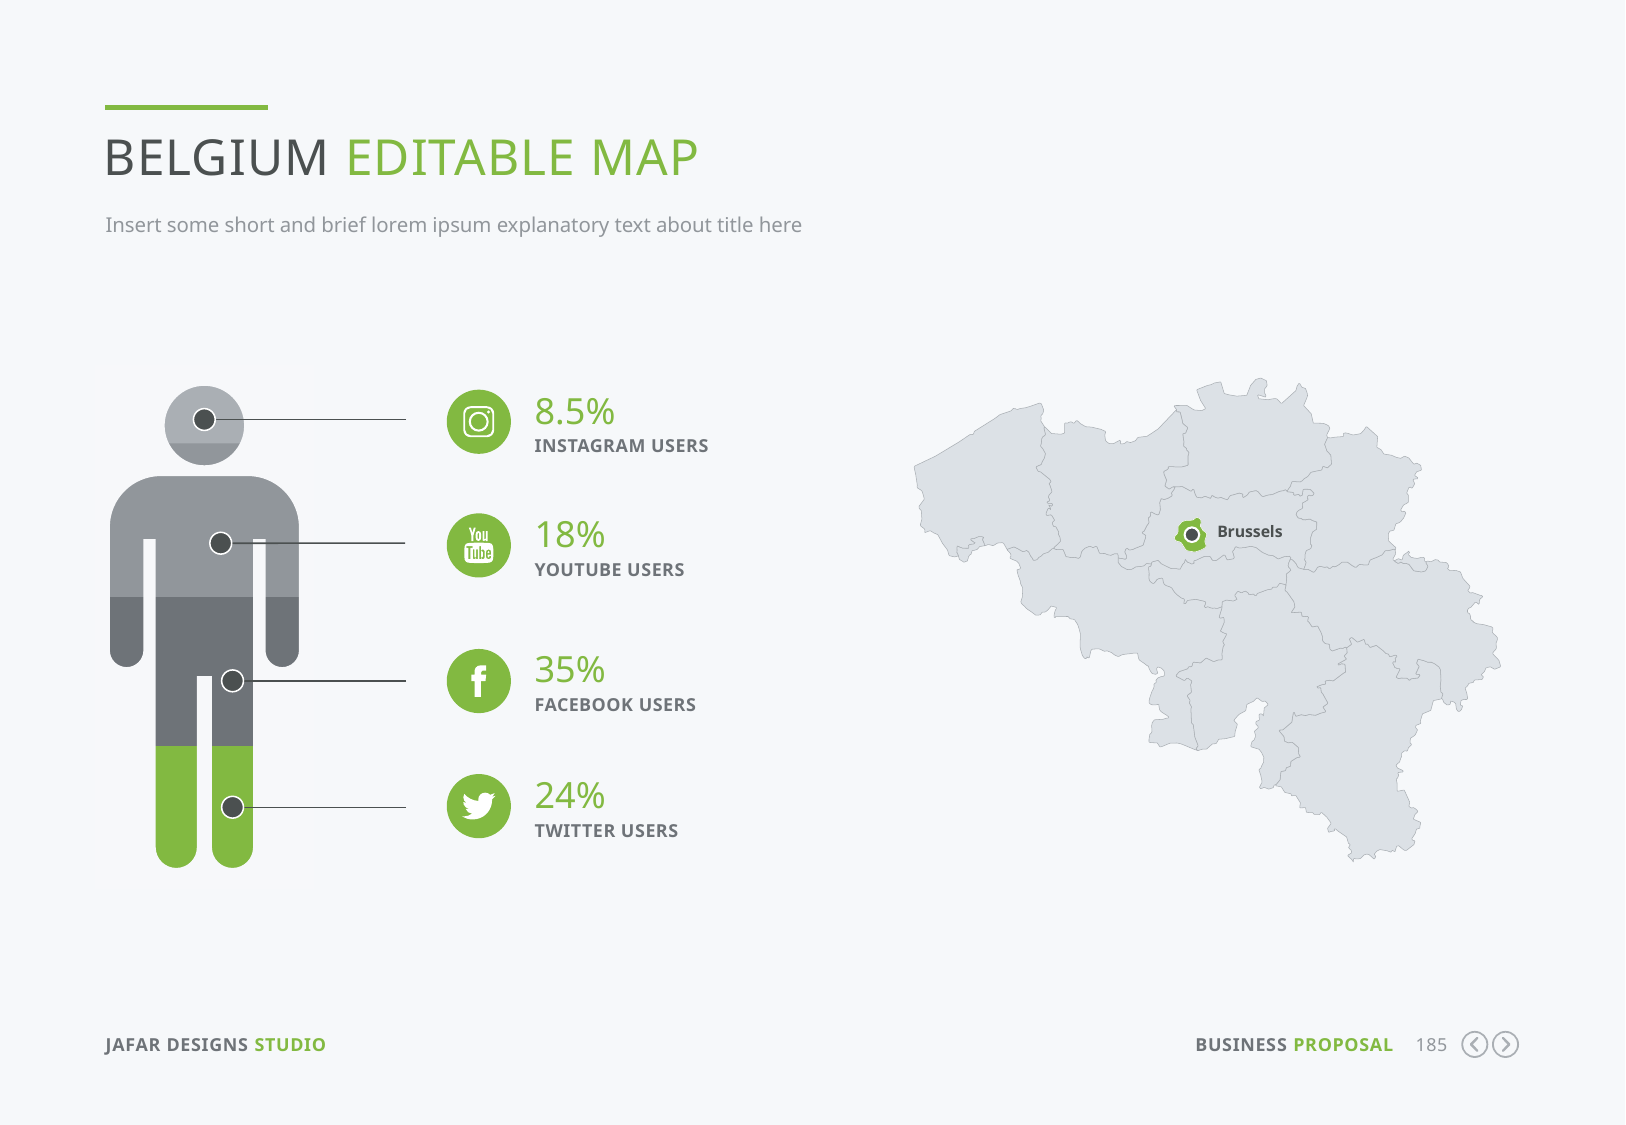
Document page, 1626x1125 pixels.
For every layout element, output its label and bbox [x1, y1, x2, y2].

text_box [534, 772, 746, 842]
text_box [446, 648, 511, 714]
text_box [446, 513, 511, 578]
text_box [913, 377, 1501, 862]
text_box [534, 388, 746, 457]
text_box [534, 646, 746, 716]
list [103, 125, 1518, 188]
text_box [534, 511, 746, 581]
text_box [94, 364, 407, 890]
list [105, 209, 1519, 241]
text_box [446, 774, 511, 839]
text_box [446, 389, 511, 454]
